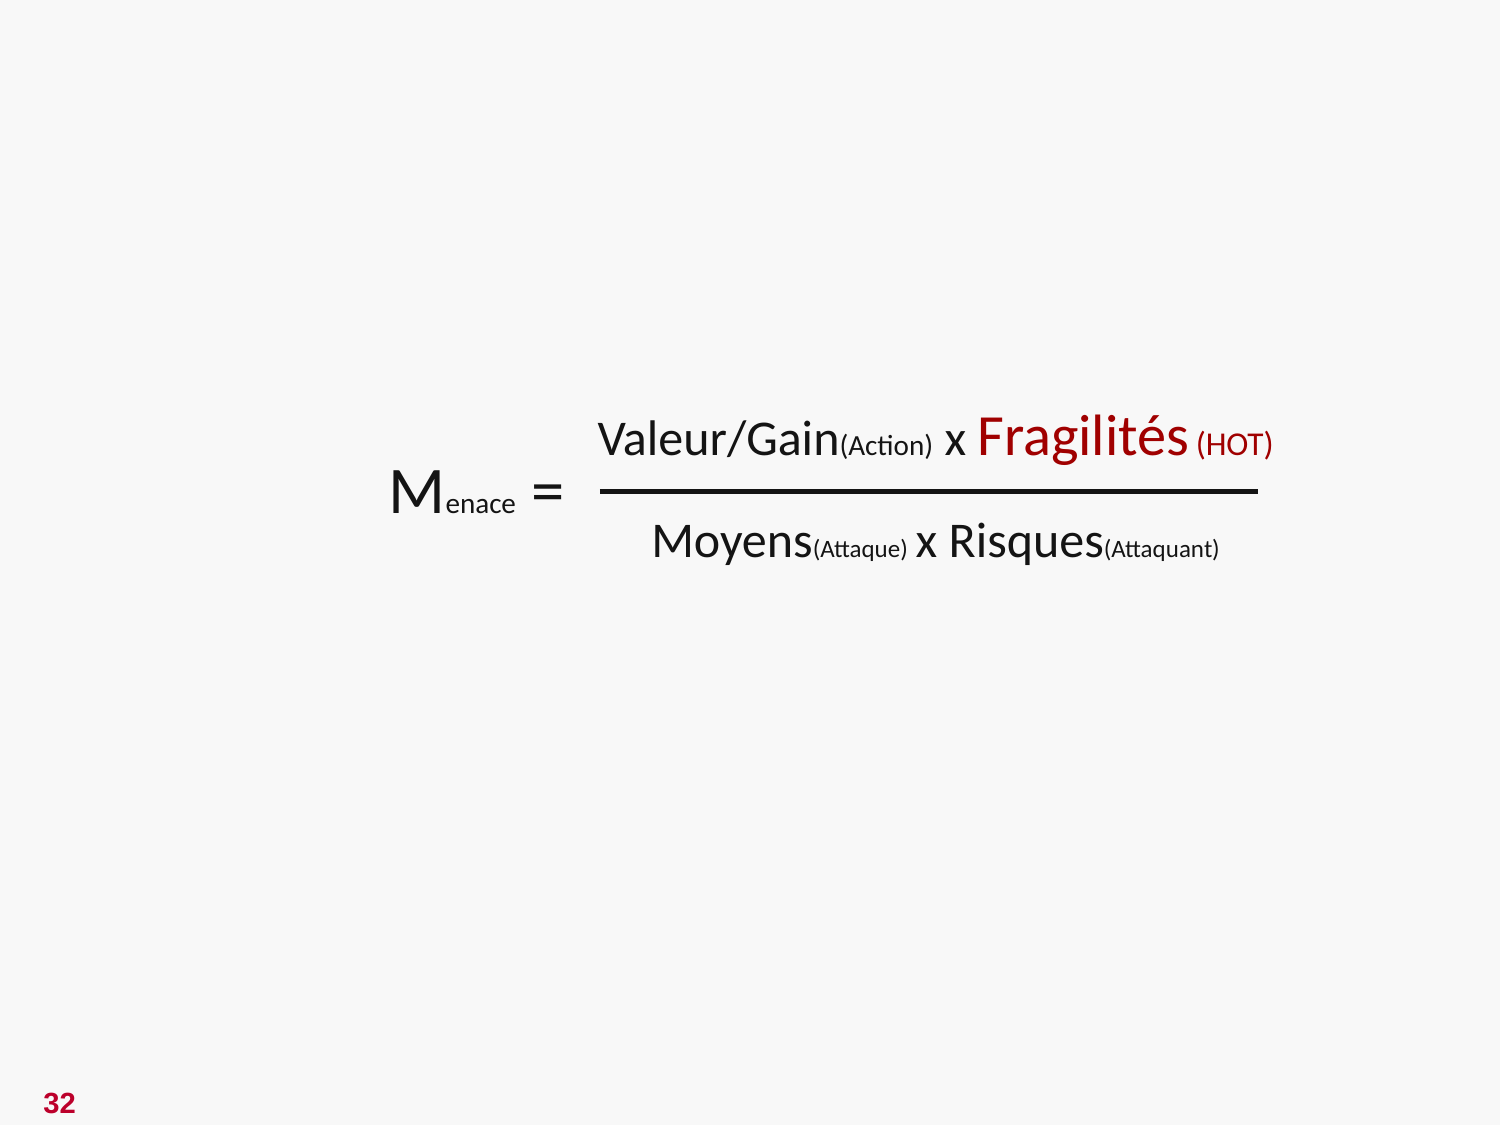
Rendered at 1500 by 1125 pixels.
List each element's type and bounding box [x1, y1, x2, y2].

text_box [375, 391, 1290, 575]
